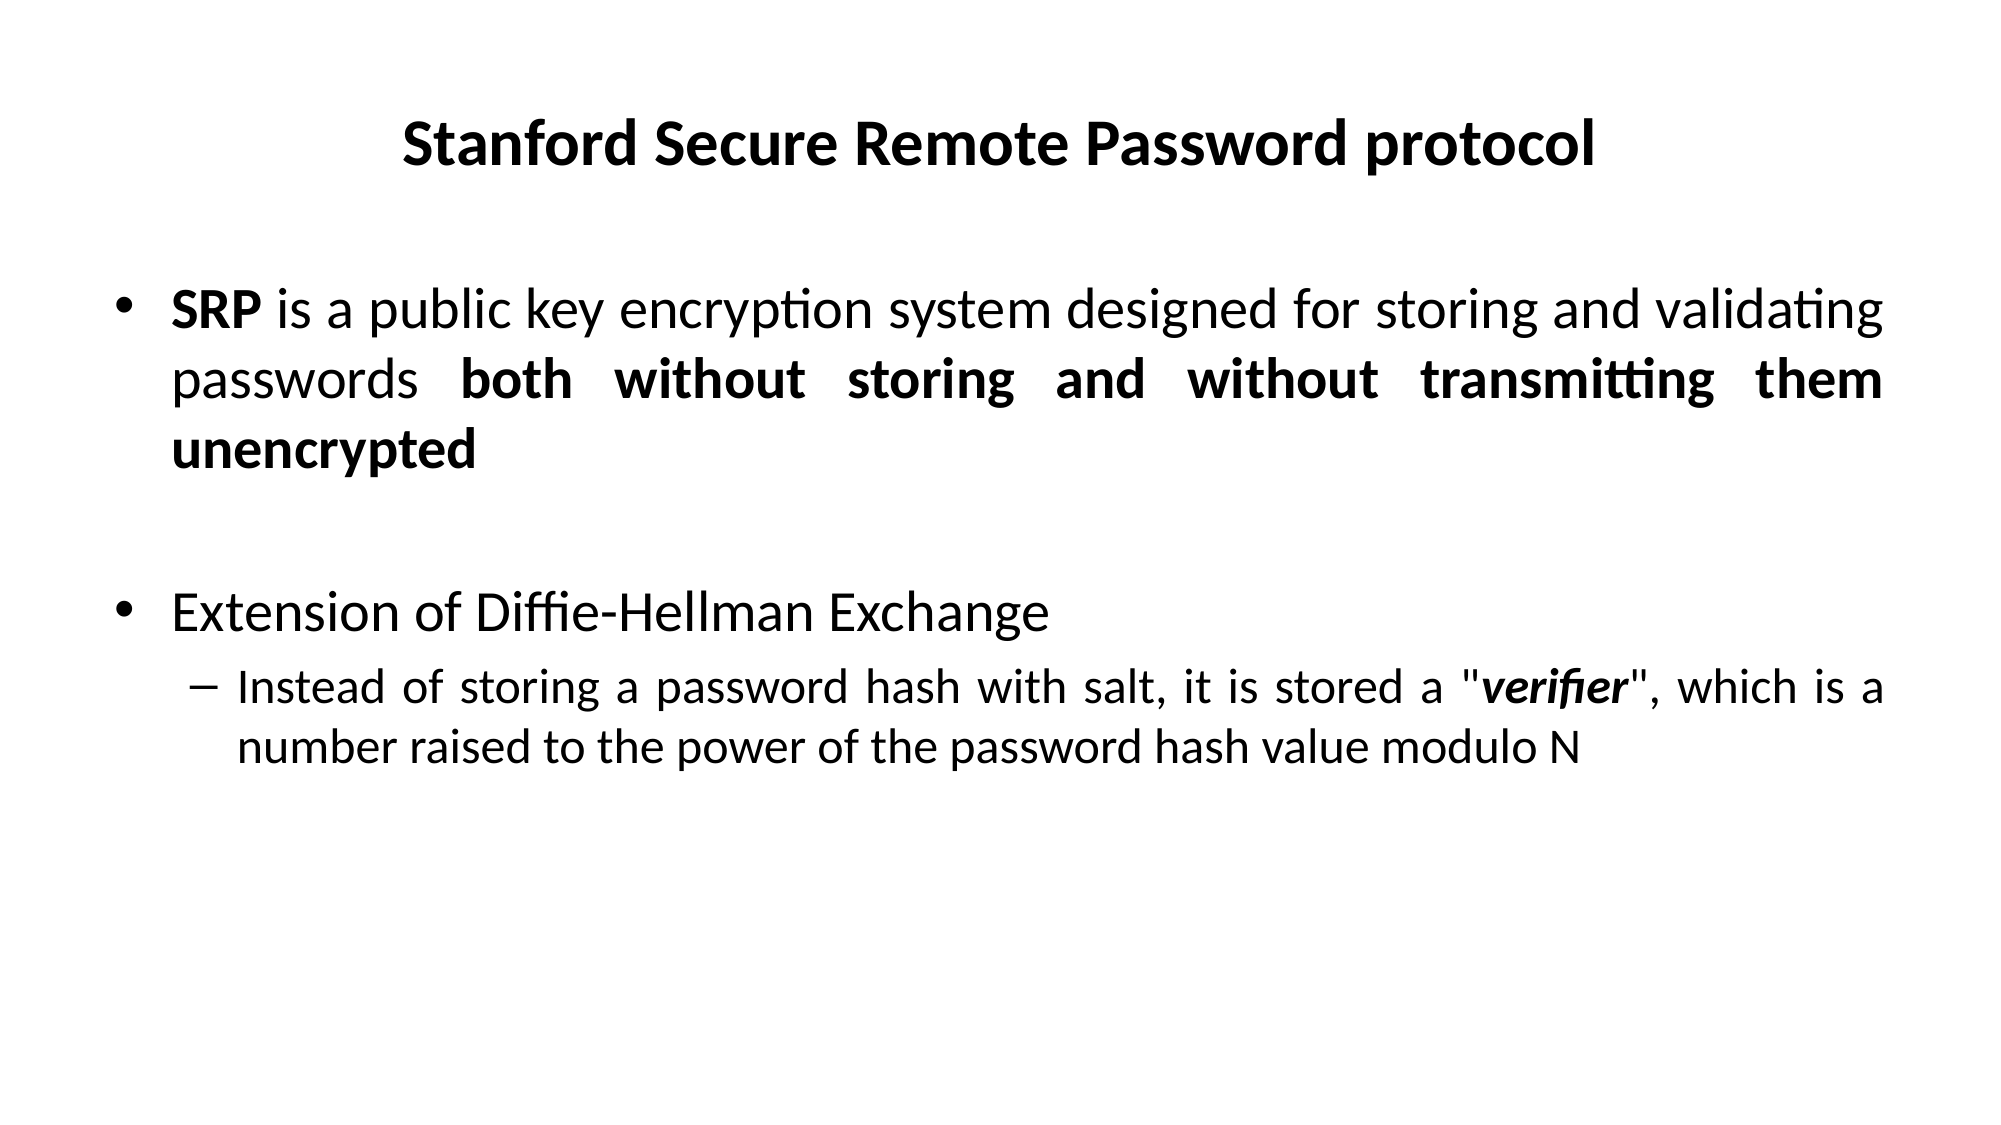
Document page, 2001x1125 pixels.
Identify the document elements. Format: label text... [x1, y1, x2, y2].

title Stanford Secure Remote Password protocol [99, 45, 1900, 233]
list SRP is a public key encryption system designed for storing and validating passwords both without storing and without transmitting them unencrypted Extension of Diffie-Hellman Exchange Instead of storing a password hash with salt, it is stored a "verifier", which is a number raised to the power of the password hash value modulo N [99, 262, 1900, 1005]
